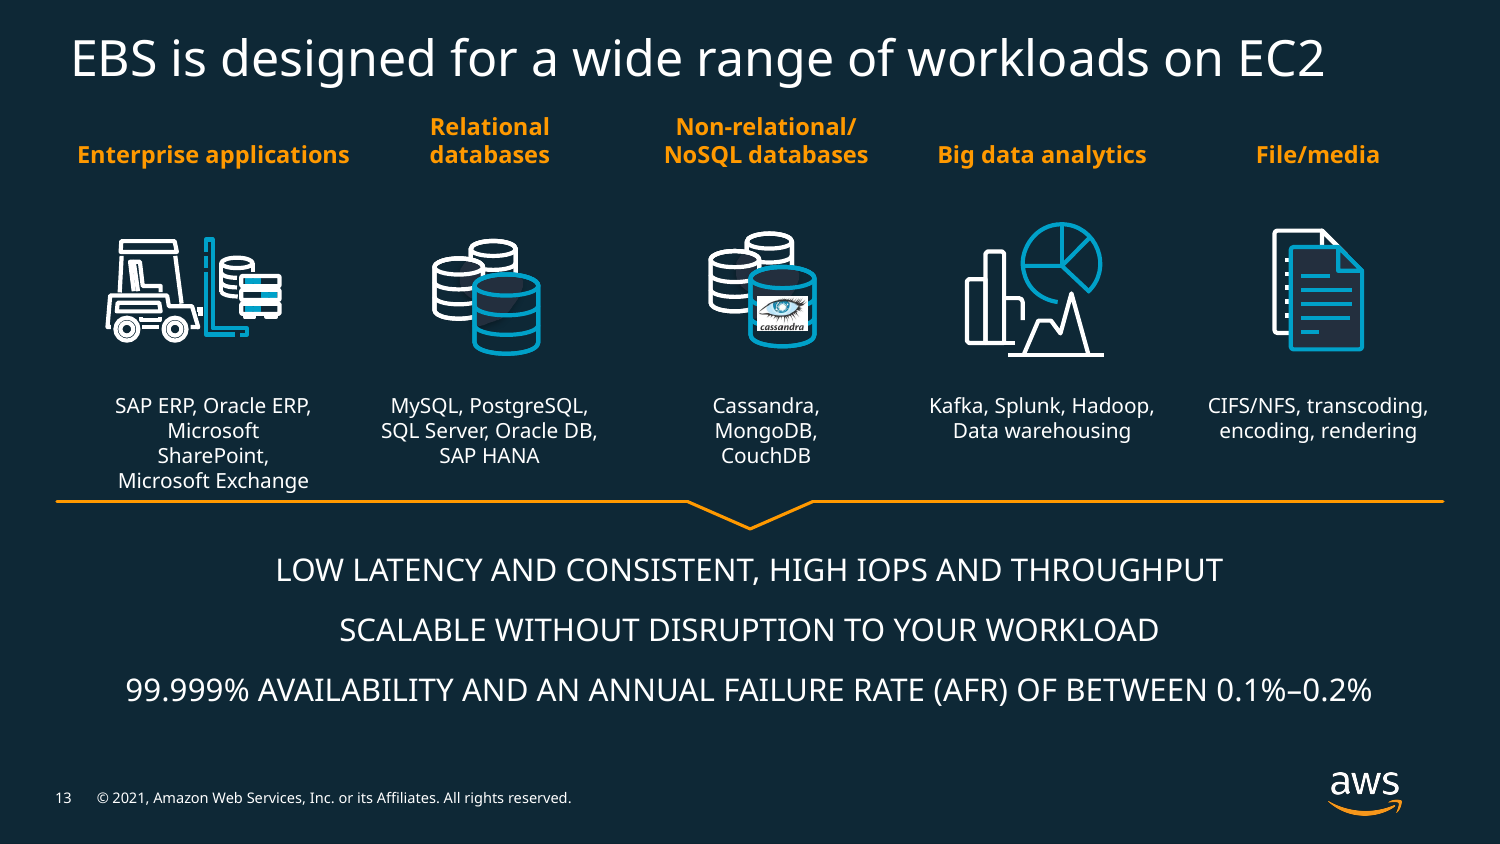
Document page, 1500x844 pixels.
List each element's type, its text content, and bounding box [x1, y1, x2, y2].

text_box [1272, 228, 1364, 351]
text_box MySQL, PostgreSQL, SQL Server, Oracle DB, SAP HANA [362, 385, 617, 476]
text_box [411, 225, 539, 355]
text_box Relational databases [362, 104, 618, 176]
text_box File/media [1205, 132, 1432, 176]
text_box Enterprise applications [54, 132, 373, 176]
title EBS is designed for a wide range of workloads on EC2 [55, 18, 1484, 121]
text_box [56, 501, 1444, 530]
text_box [965, 222, 1106, 357]
text_box Cassandra, MongoDB, CouchDB [653, 385, 880, 476]
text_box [106, 237, 281, 342]
text_box CIFS/NFS, transcoding, encoding, rendering [1191, 385, 1446, 451]
text_box LOW LATENCY AND CONSISTENT, HIGH IOPS AND THROUGHPUT SCALABLE WITHOUT DISRUPTION TO YOUR WORKLOAD 99.999% AVAILABILITY AND AN ANNUAL FAILURE RATE (AFR) OF BETWEEN 0.1%–0.2% [46, 549, 1454, 715]
picture [1328, 772, 1402, 816]
text_box SAP ERP, Oracle ERP, Microsoft SharePoint, Microsoft Exchange [100, 385, 327, 500]
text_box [709, 232, 816, 347]
text_box Kafka, Splunk, Hadoop, Data warehousing [912, 385, 1173, 451]
text_box Big data analytics [917, 132, 1167, 176]
text_box Non-relational/ NoSQL databases [623, 104, 909, 176]
